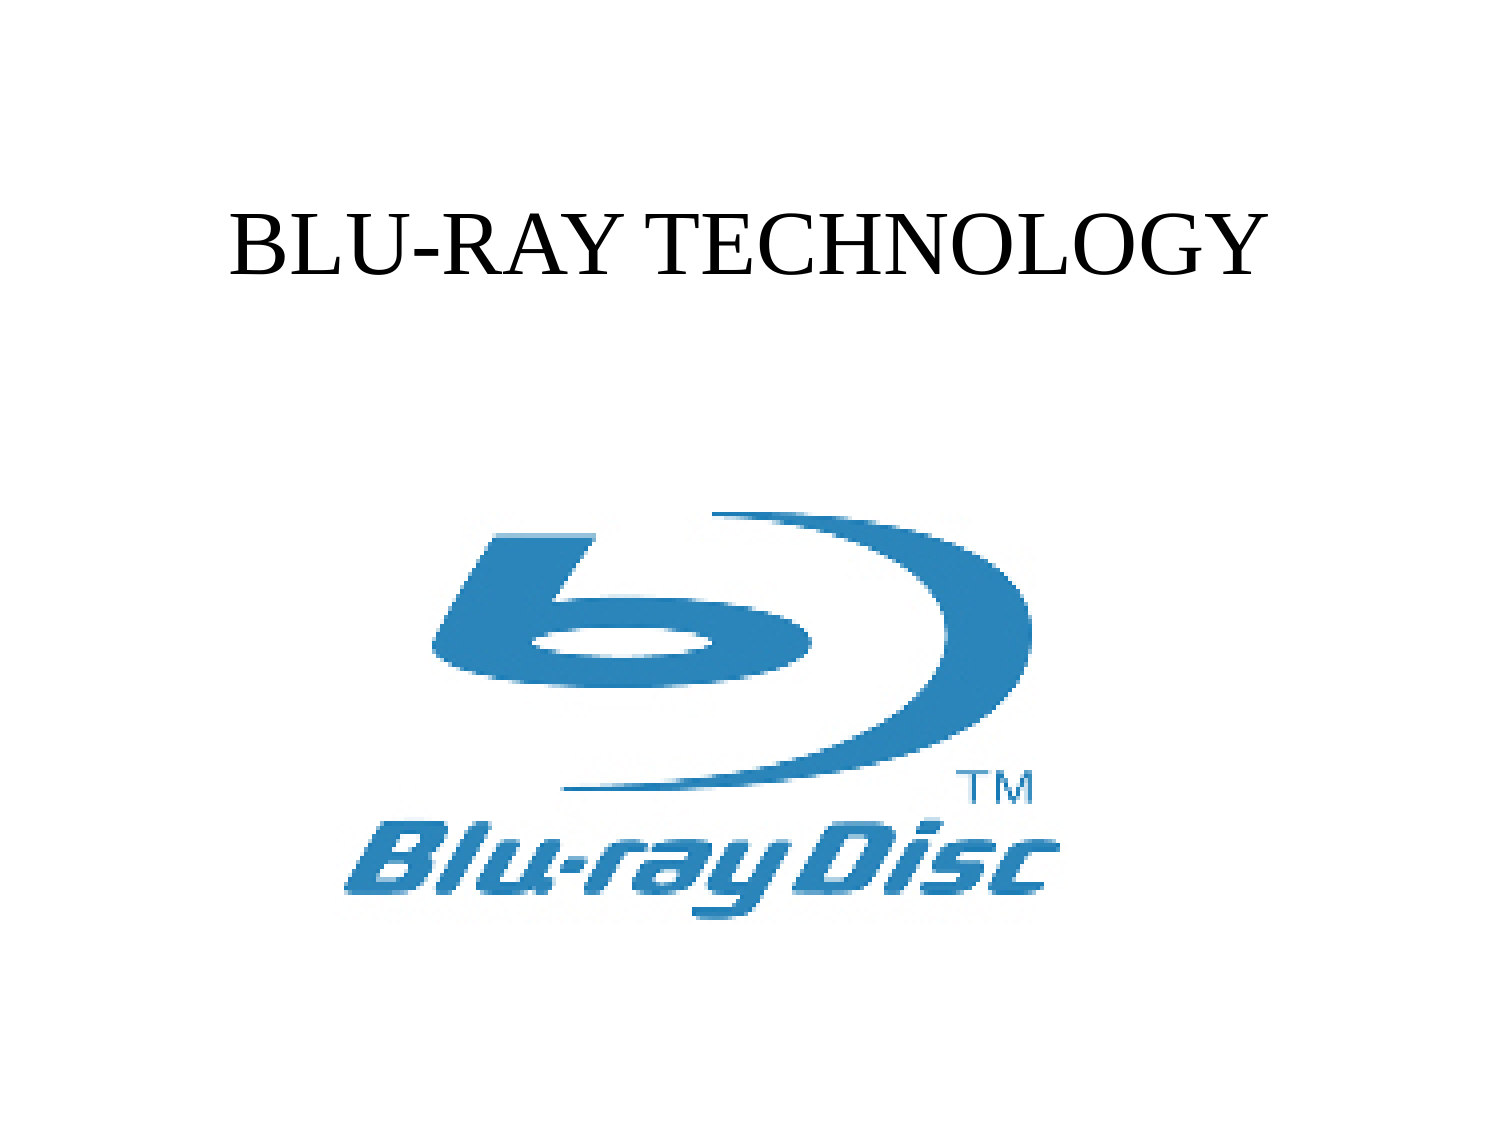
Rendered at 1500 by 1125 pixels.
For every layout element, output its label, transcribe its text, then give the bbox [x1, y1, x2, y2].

title BLU-RAY TECHNOLOGY [112, 174, 1388, 300]
picture [299, 478, 1101, 938]
